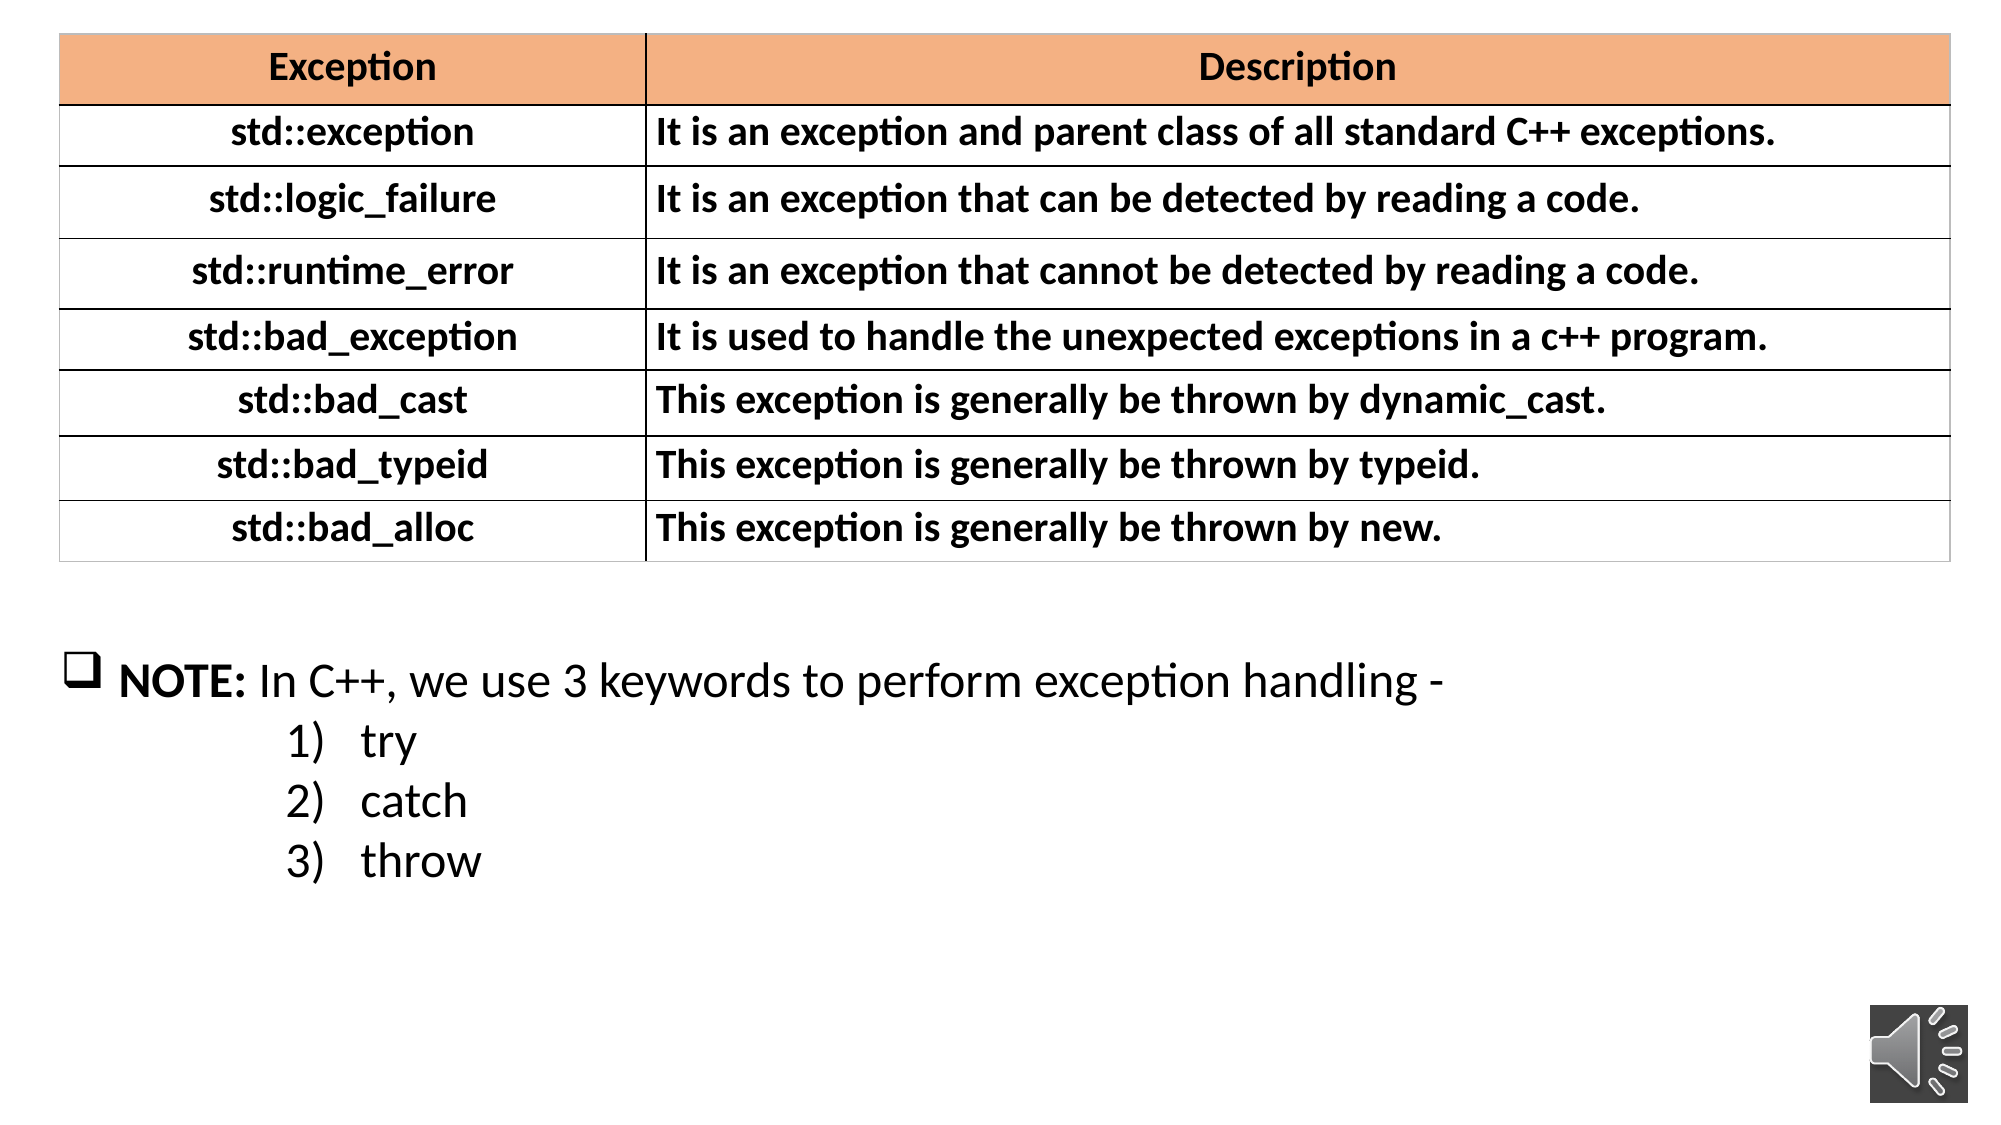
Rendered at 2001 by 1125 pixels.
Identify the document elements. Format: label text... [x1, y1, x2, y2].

table_cell std::bad_alloc [60, 501, 645, 561]
table_cell This exception is generally be thrown by new. [647, 501, 1949, 561]
table_cell It is an exception that can be detected by reading a code. [647, 167, 1949, 238]
table_cell It is an exception that cannot be detected by reading a code. [1496, 239, 1949, 308]
table_cell std::runtime_error [60, 239, 645, 308]
table_cell std::exception [60, 106, 645, 165]
table_header Description [647, 35, 1949, 104]
table_cell std::bad_typeid [60, 437, 645, 500]
table_cell It is an exception that cannot be detected by reading a code. [647, 239, 1465, 308]
table_cell It is an exception and parent class of all standard C++ exceptions. [647, 106, 1949, 165]
table_cell This exception is generally be thrown by dynamic_cast. [647, 371, 1949, 435]
table_cell std::logic_failure [60, 167, 645, 238]
picture [1868, 1004, 1969, 1105]
table_cell std::bad_exception [60, 310, 645, 369]
text_box NOTE: In C++, we use 3 keywords to perform exception handling - try catch throw [45, 639, 1586, 895]
table_cell std::bad_cast [60, 371, 645, 435]
table_header Exception [60, 35, 645, 104]
table_cell This exception is generally be thrown by typeid. [647, 437, 1949, 500]
table_cell It is used to handle the unexpected exceptions in a c++ program. [647, 310, 1949, 369]
text_box [1465, 225, 1496, 331]
